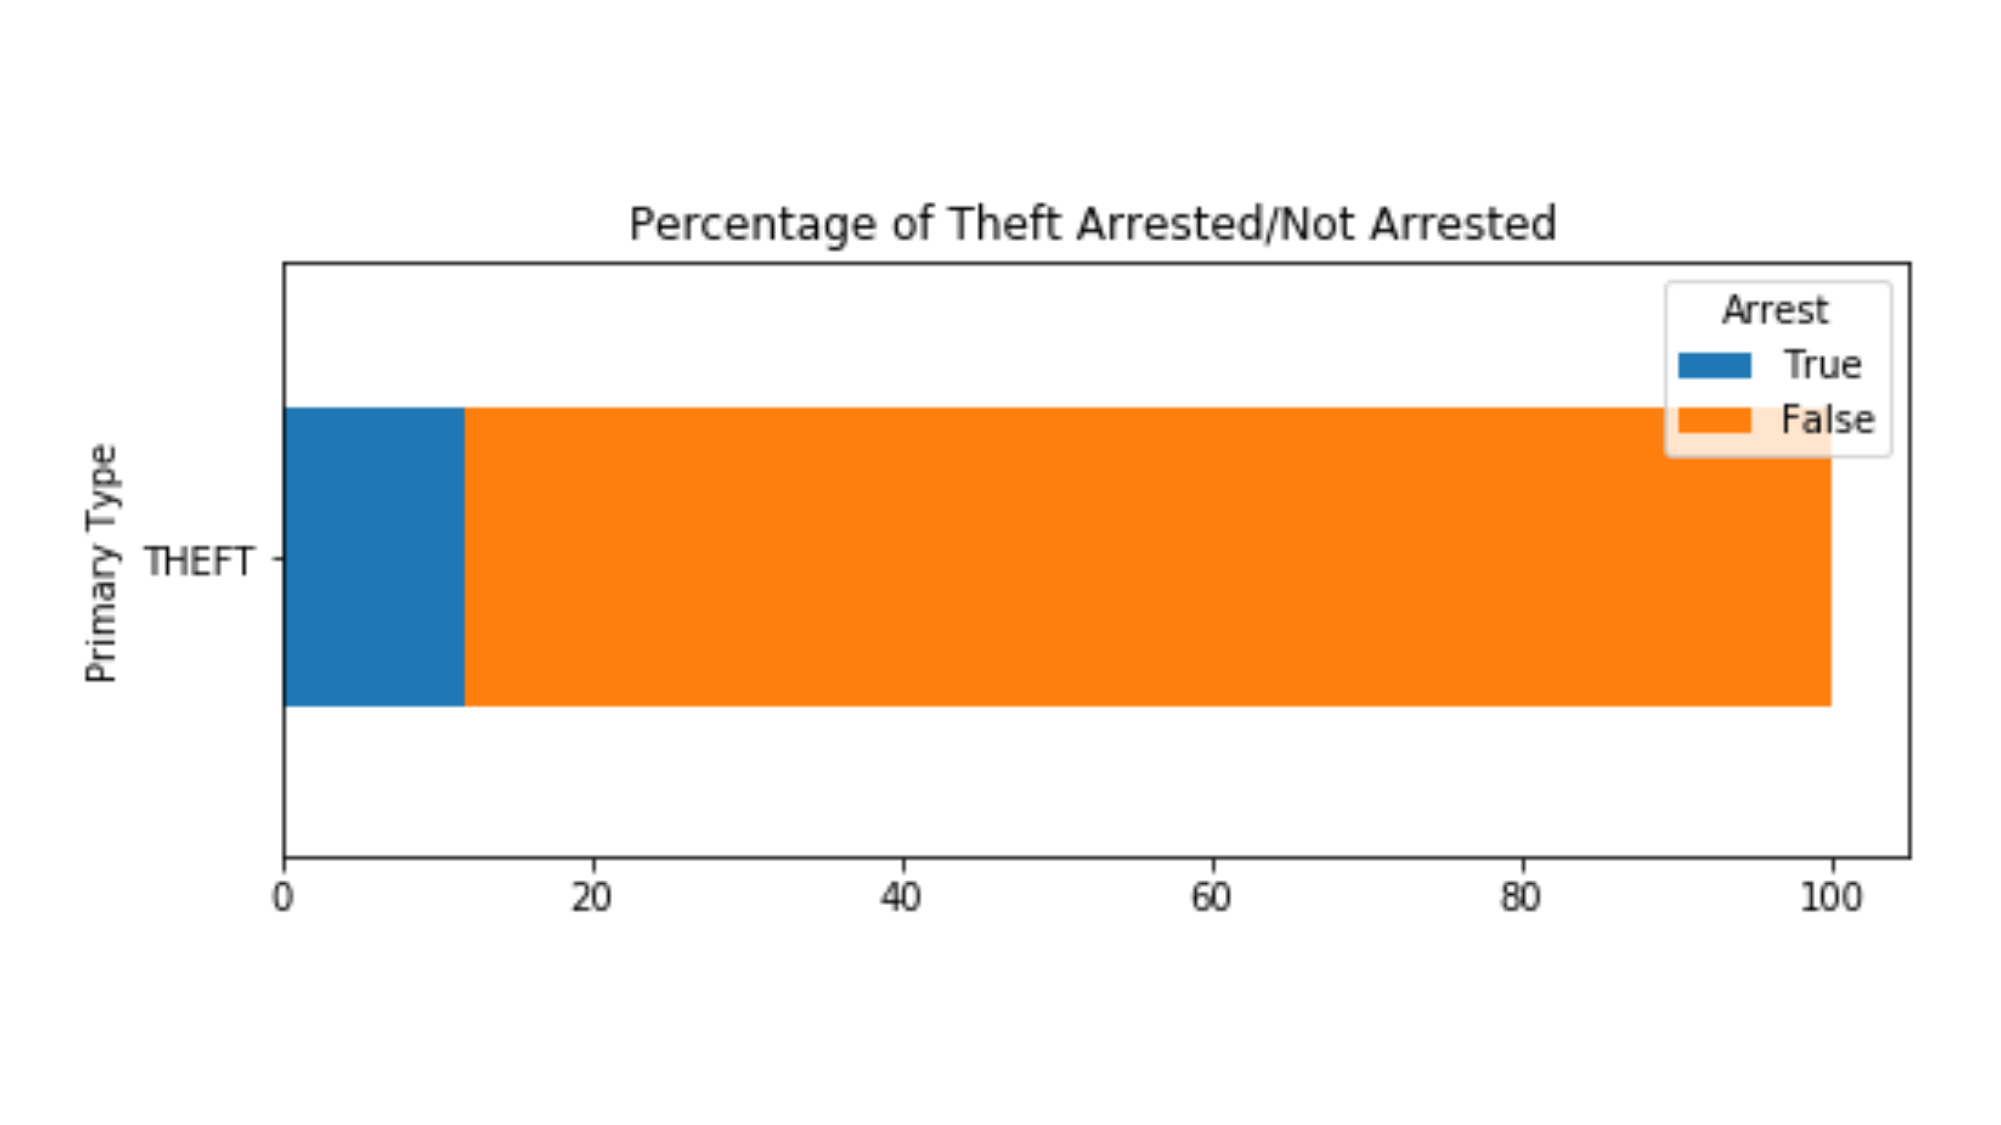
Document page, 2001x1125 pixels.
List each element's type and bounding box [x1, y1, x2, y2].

list [65, 179, 1935, 945]
